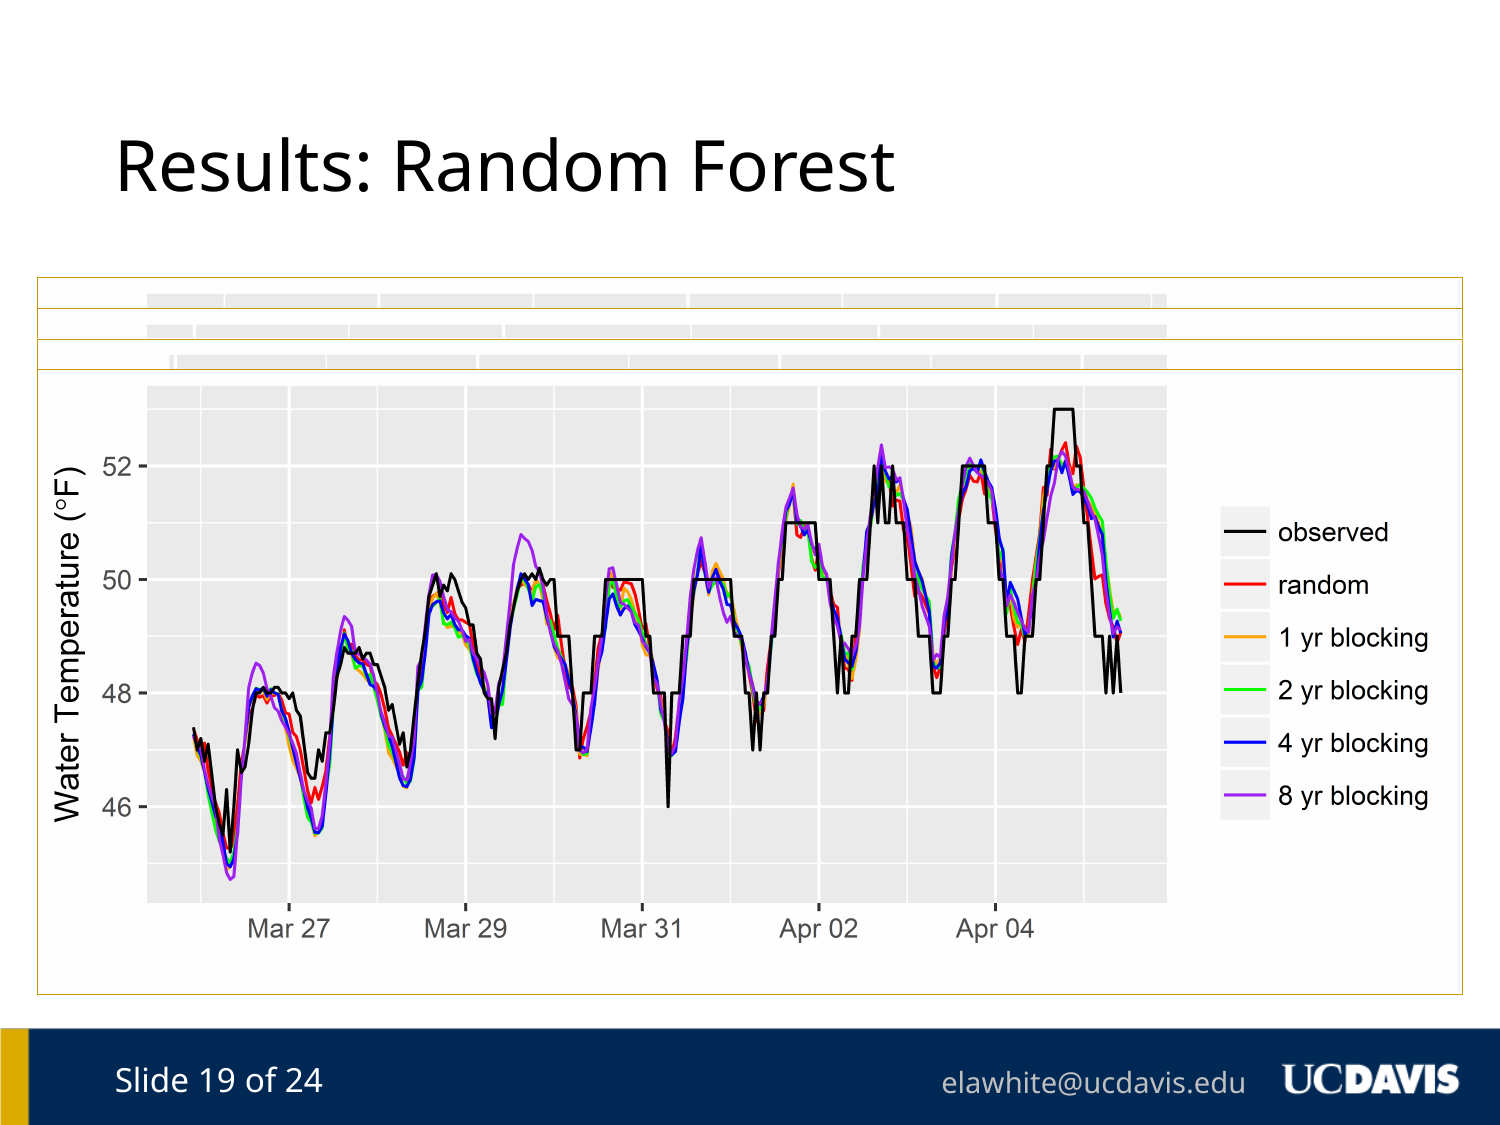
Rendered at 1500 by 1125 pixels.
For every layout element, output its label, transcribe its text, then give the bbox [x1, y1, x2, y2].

picture [0, 1028, 1500, 1125]
picture [37, 277, 1463, 995]
title Results: Random Forest [103, 59, 1397, 277]
